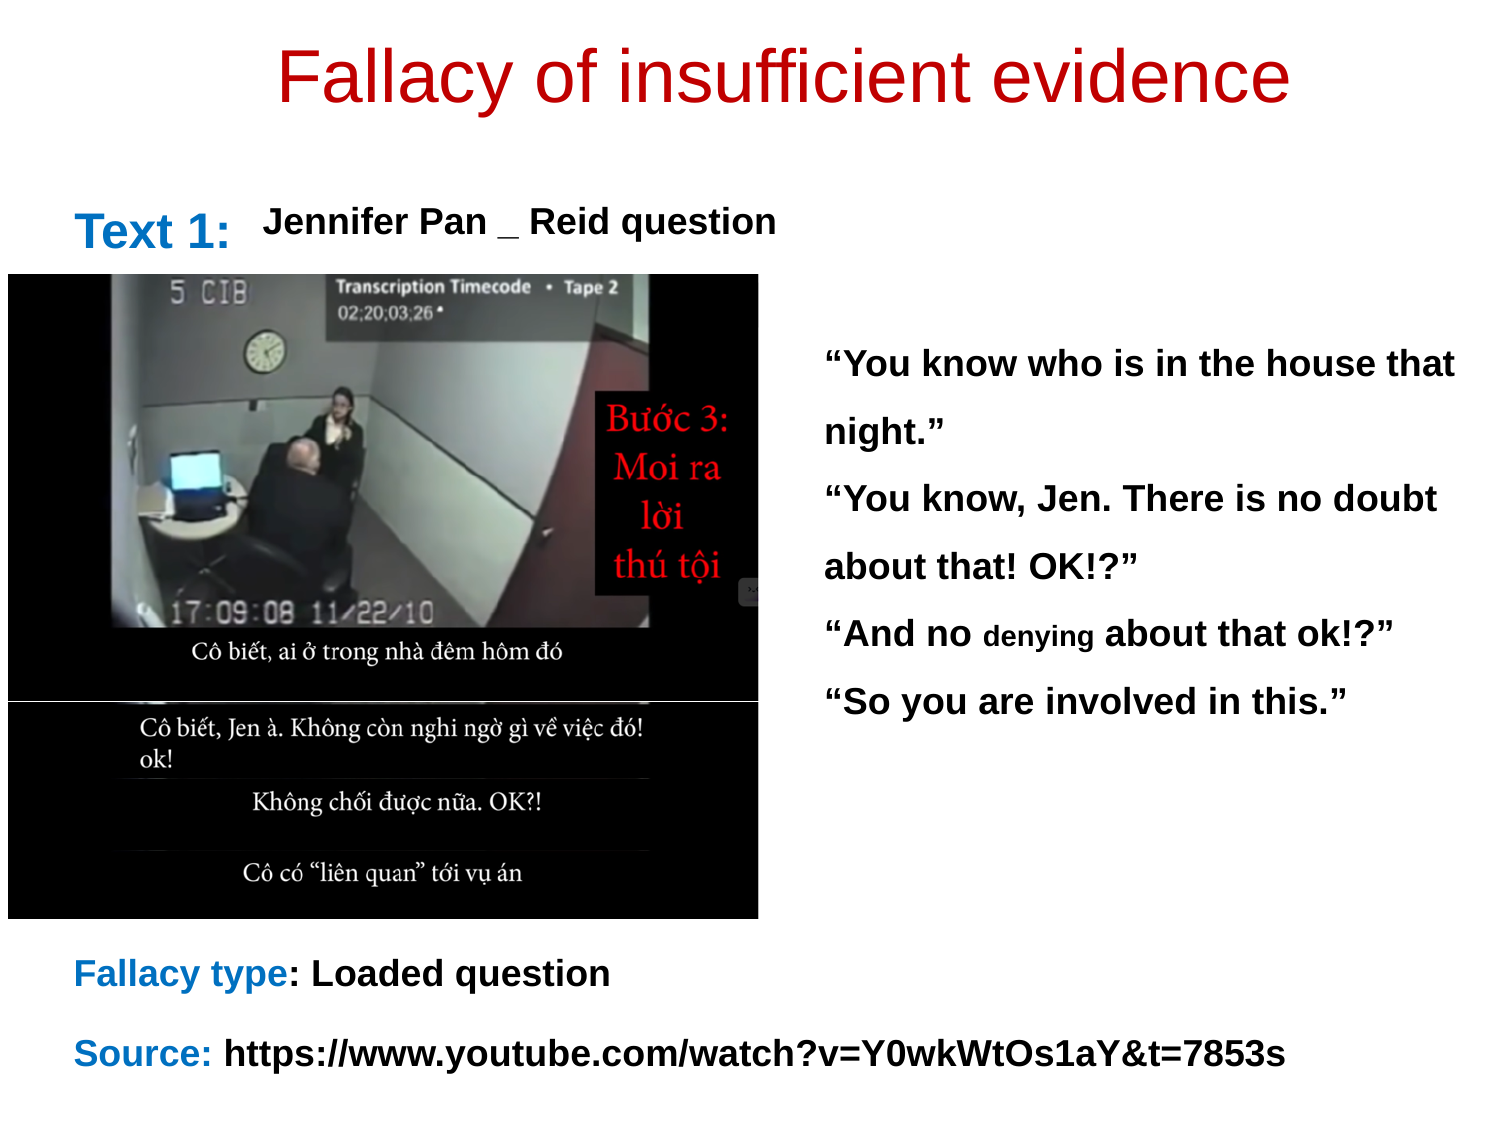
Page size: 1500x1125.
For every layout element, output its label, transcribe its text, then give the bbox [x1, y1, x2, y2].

text_box Fallacy type: Loaded question Source: https://www.youtube.com/watch?v=Y0wkWtOs1aY&t=7853s [58, 941, 1488, 1082]
list Text 1: [59, 190, 1460, 316]
text_box Jennifer Pan _ Reid question [247, 190, 998, 250]
text_box “You know who is in the house that night.” “You know, Jen. There is no doubt about that! OK!?” “And no denying about that ok!?” “So you are involved in this.” [809, 309, 1500, 774]
title Fallacy of insufficient evidence [125, 13, 1444, 132]
picture [7, 271, 759, 919]
